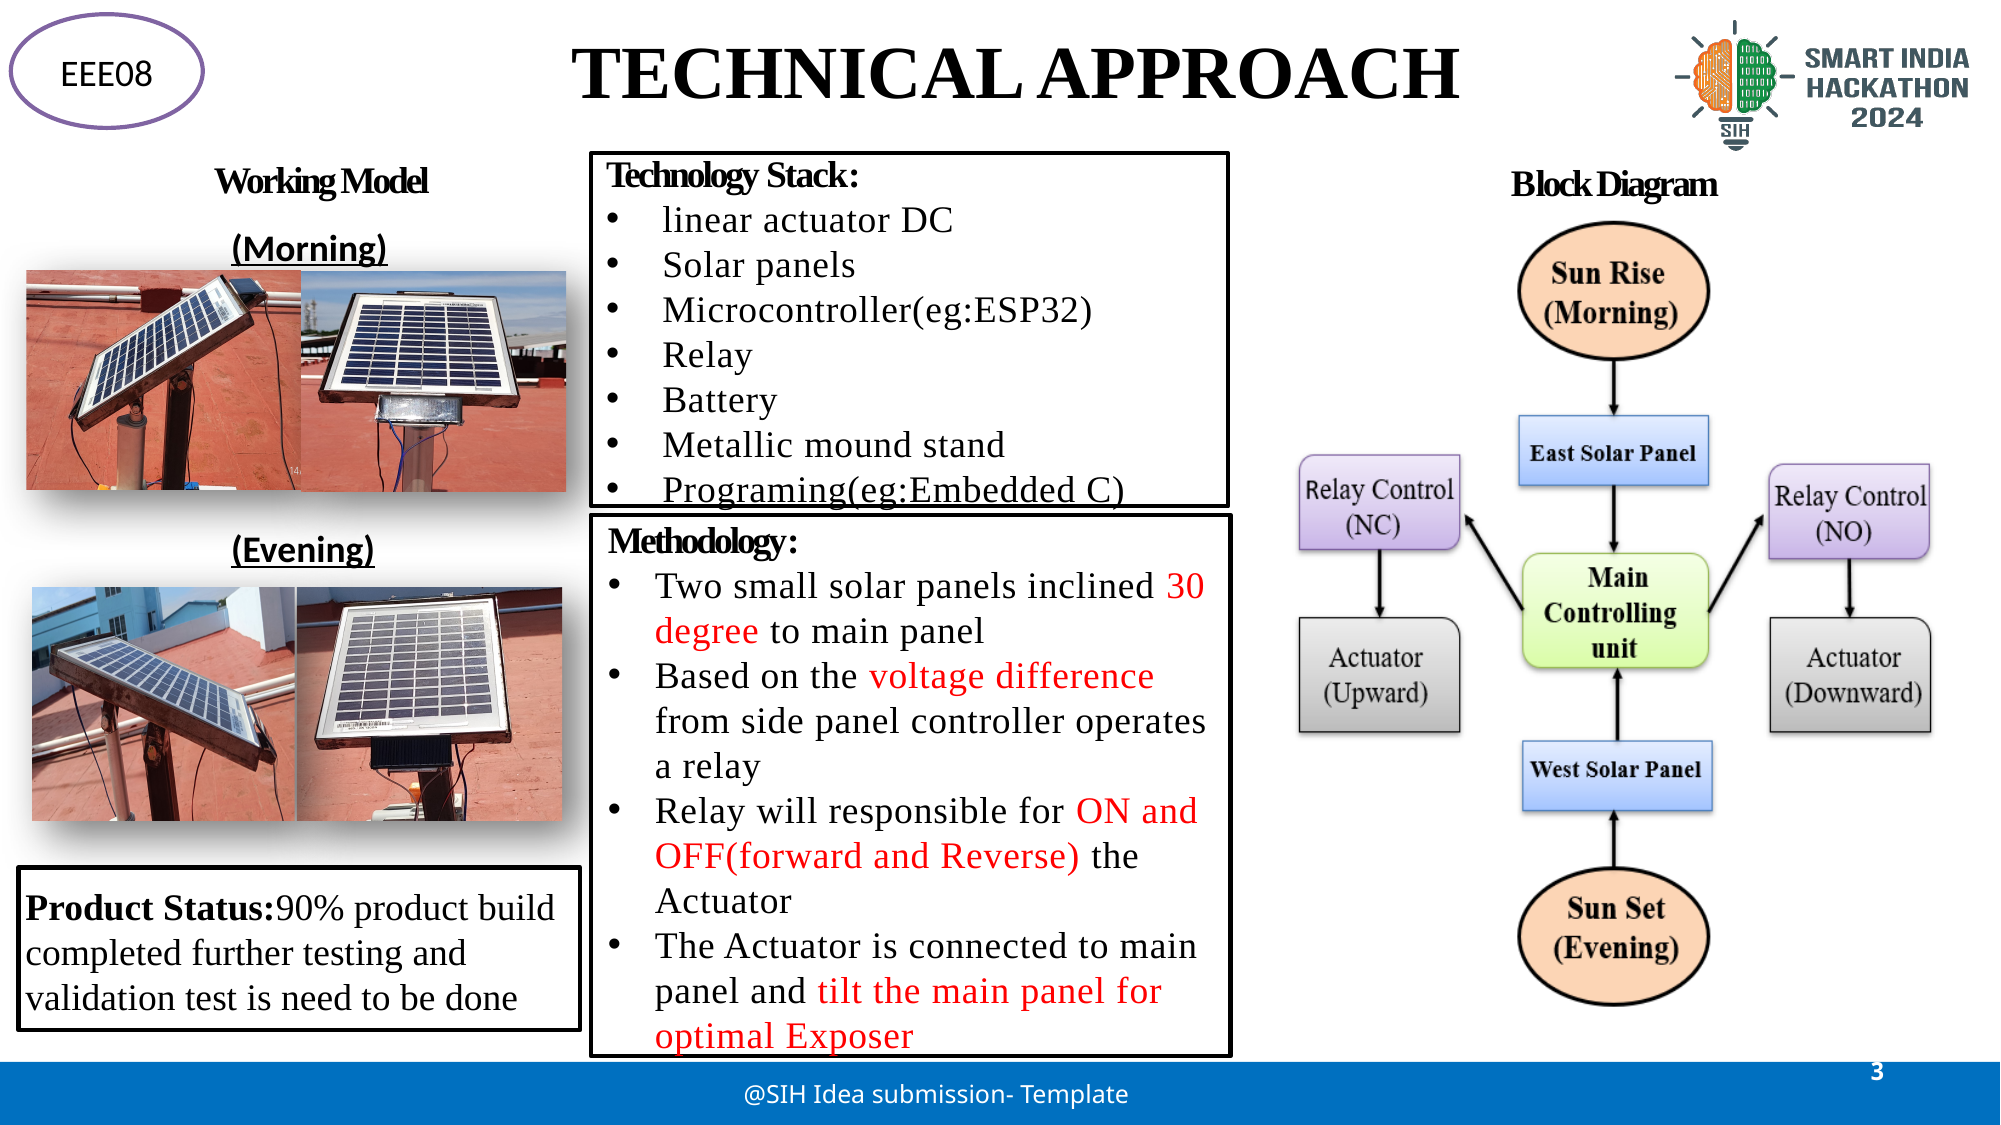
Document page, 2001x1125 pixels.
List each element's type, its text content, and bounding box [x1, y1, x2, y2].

picture [1666, 13, 1977, 166]
title TECHNICAL APPROACH [366, 0, 1667, 136]
text_box Working Model [199, 148, 458, 209]
text_box Product Status:90% product build completed further testing and validation test is need to be done [10, 875, 629, 1025]
text_box [16, 865, 582, 875]
picture [296, 586, 563, 822]
picture [31, 586, 295, 822]
text_box [0, 1061, 2000, 1125]
text_box Block Diagram [1495, 152, 1783, 199]
text_box EEE08 [8, 12, 205, 131]
picture [1242, 200, 1998, 1020]
text_box [589, 1025, 593, 1058]
footer @SIH Idea submission- Template [673, 1064, 1200, 1124]
text_box (Evening) [216, 518, 492, 578]
text_box (Morning) [216, 216, 458, 269]
text_box [16, 1025, 582, 1032]
text_box [589, 513, 593, 875]
text_box Methodology: Two small solar panels inclined 30 degree to main panel Based on the voltage difference from side panel controller operates a relay Relay will responsible for ON and OFF(forward and Reverse) the Actuator The Actuator is connected to main panel and tilt the main panel for optimal Exposer [593, 508, 1226, 1064]
text_box Technology Stack: linear actuator DC Solar panels Microcontroller(eg:ESP32) Relay Battery Metallic mound stand Programing(eg:Embedded C) [589, 151, 1230, 508]
picture [25, 270, 567, 492]
text_box [1226, 513, 1233, 1058]
slide_number 3 [1433, 1042, 1900, 1103]
